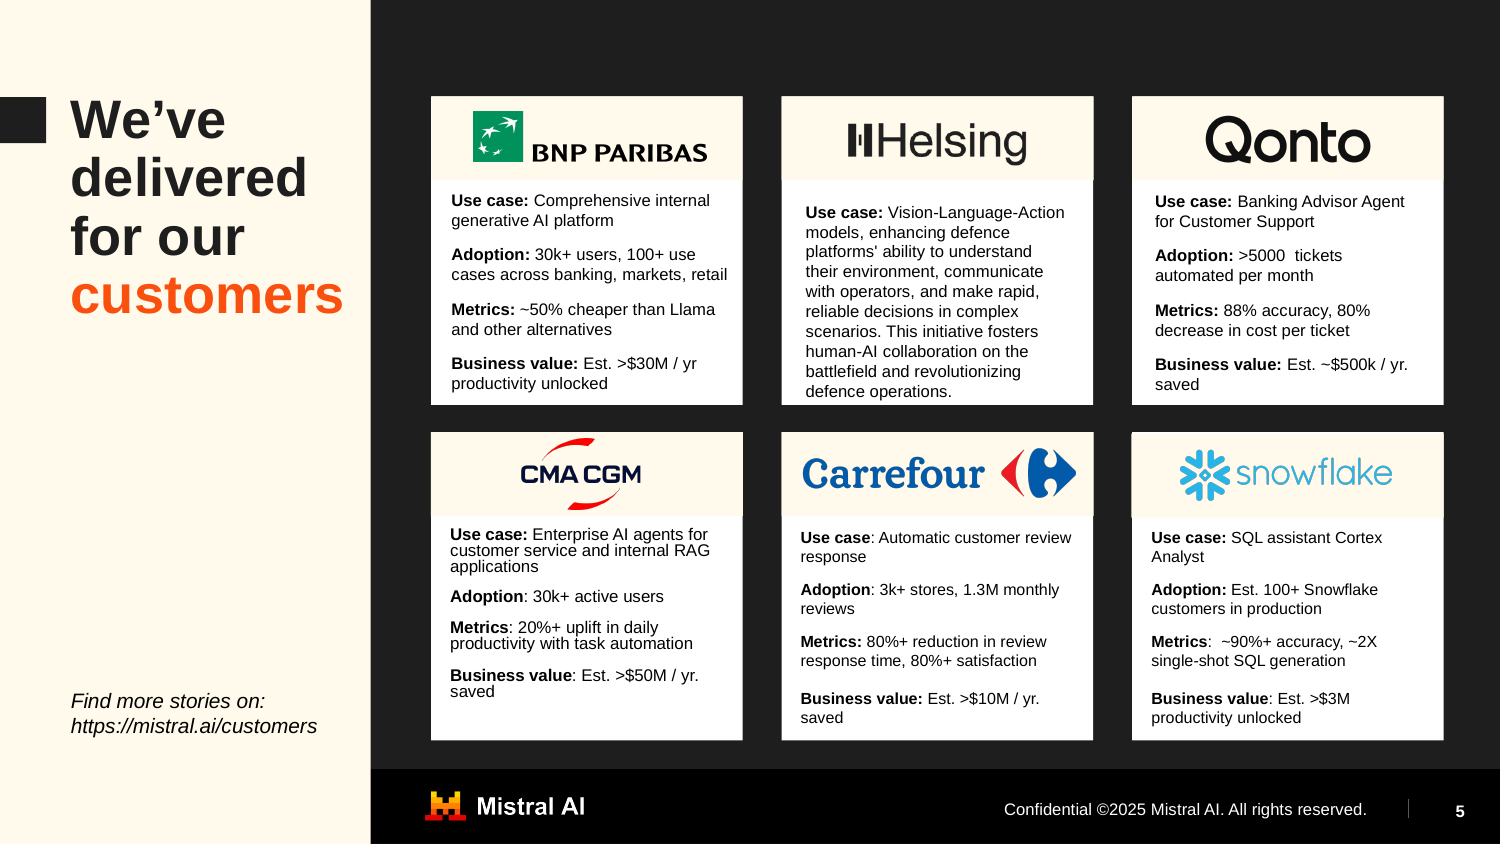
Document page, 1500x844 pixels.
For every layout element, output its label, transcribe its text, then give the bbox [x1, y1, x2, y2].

picture [800, 447, 1076, 499]
title We’ve delivered for our customers [55, 76, 373, 457]
text_box [1131, 433, 1444, 518]
picture [472, 111, 707, 162]
picture [1205, 115, 1372, 165]
picture [511, 438, 641, 510]
text_box [431, 96, 743, 181]
text_box [430, 432, 743, 517]
text_box [781, 96, 1094, 181]
text_box Use case: Automatic customer review response Adoption: 3k+ stores, 1.3M monthly reviews Metrics: 80%+ reduction in review response time, 80%+ satisfaction Business value: Est. >$10M / yr. saved [800, 527, 1075, 728]
text_box Confidential ©2025 Mistral AI. All rights reserved. [961, 788, 1383, 830]
text_box Use case: Banking Advisor Agent for Customer Support Adoption: >5000 tickets automated per month Metrics: 88% accuracy, 80% decrease in cost per ticket Business value: Est. ~$500k / yr. saved [1140, 175, 1433, 410]
text_box Use case: SQL assistant Cortex Analyst Adoption: Est. 100+ Snowflake customers in production Metrics: ~90%+ accuracy, ~2X single-shot SQL generation Business value: Est. >$3M productivity unlocked [1151, 527, 1425, 728]
text_box Use case: Comprehensive internal generative AI platform Adoption: 30k+ users, 100+ use cases across banking, markets, retail Metrics: ~50% cheaper than Llama and other alternatives Business value: Est. >$30M / yr productivity unlocked [451, 189, 734, 394]
picture [844, 116, 1030, 168]
slide_number 5 [1429, 551, 1480, 844]
text_box Use case: Enterprise AI agents for customer service and internal RAG applications Adoption: 30k+ active users Metrics: 20%+ uplift in daily productivity with task automation Business value: Est. >$50M / yr. saved [450, 527, 724, 728]
picture [422, 785, 589, 828]
picture [1180, 449, 1392, 501]
text_box Use case: Vision-Language-Action models, enhancing defence platforms' ability to understand their environment, communicate with operators, and make rapid, reliable decisions in complex scenarios. This initiative fosters human-AI collaboration on the battlefield and revolutionizing defence operations. [790, 186, 1084, 416]
text_box Find more stories on: https://mistral.ai/customers [55, 672, 339, 753]
text_box [781, 432, 1094, 517]
text_box [1132, 96, 1444, 181]
